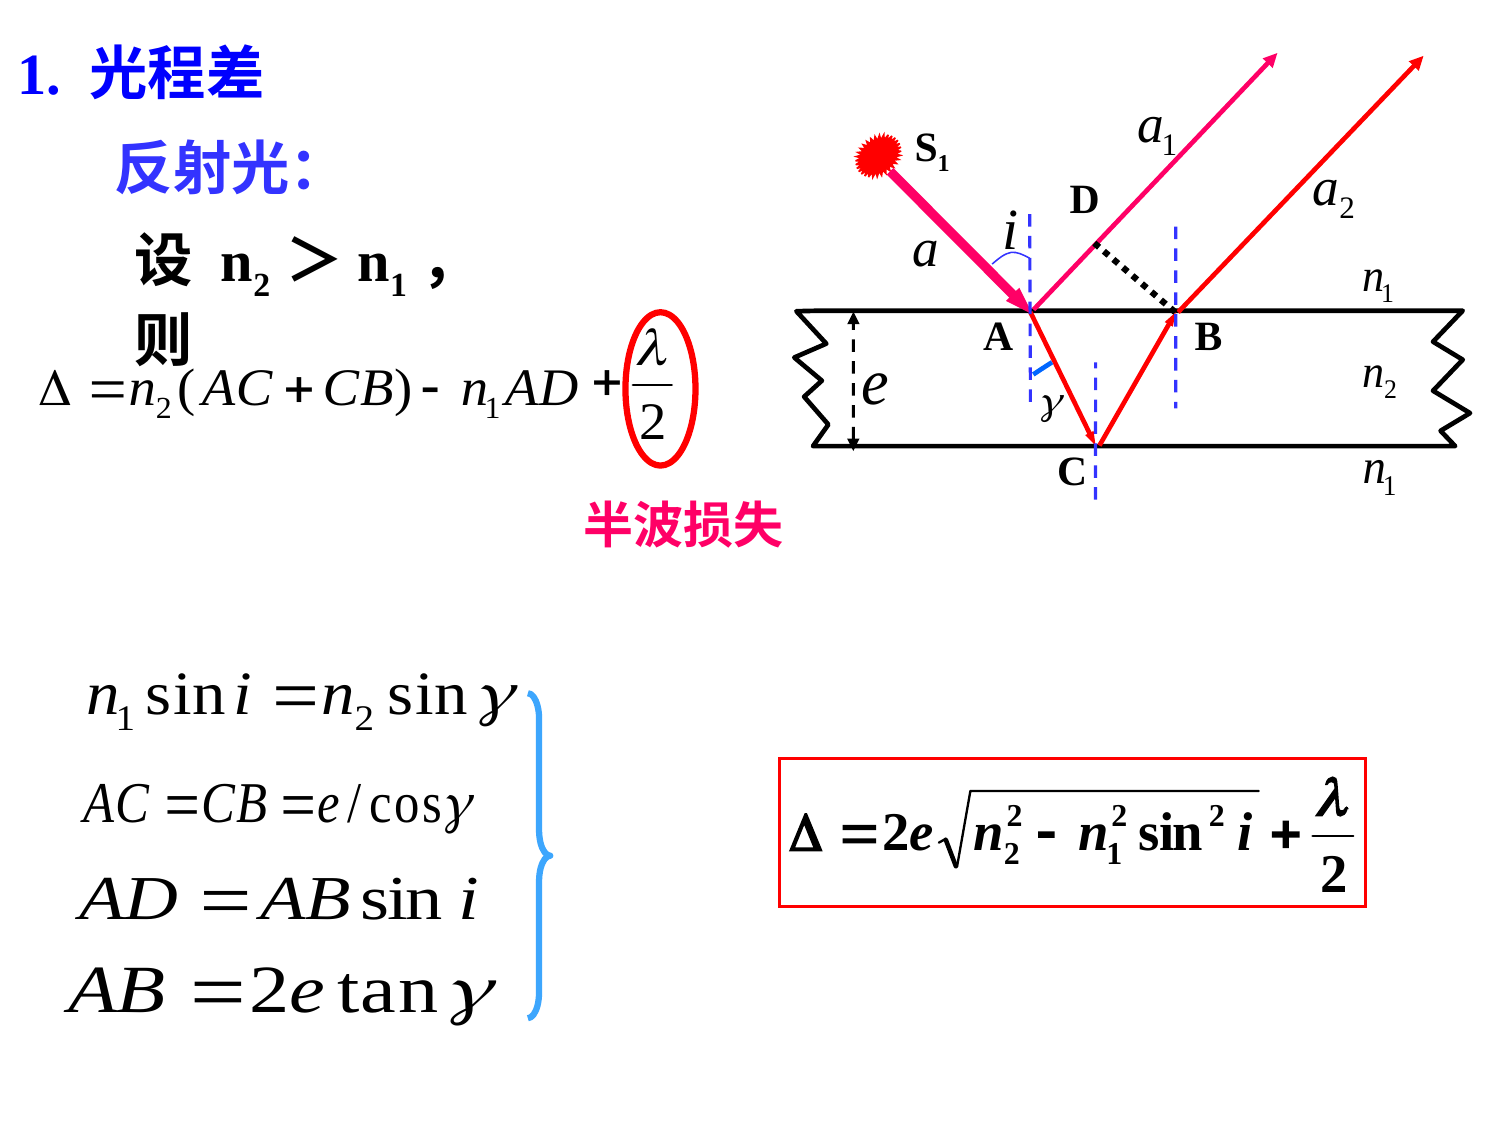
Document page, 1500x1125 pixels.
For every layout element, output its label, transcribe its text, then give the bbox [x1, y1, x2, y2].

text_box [50, 950, 505, 1041]
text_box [583, 314, 685, 452]
text_box 半波损失 [569, 486, 813, 562]
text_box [71, 769, 483, 847]
text_box 1. 光程差 [2, 28, 373, 114]
text_box [527, 693, 551, 1019]
text_box [690, 347, 696, 431]
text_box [76, 652, 523, 741]
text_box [780, 759, 1365, 906]
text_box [30, 352, 578, 428]
text_box 反射光： [100, 123, 684, 209]
text_box [646, 459, 675, 466]
text_box 设 n2＞n1，则 [119, 215, 495, 311]
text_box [61, 861, 497, 935]
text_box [794, 52, 1471, 504]
